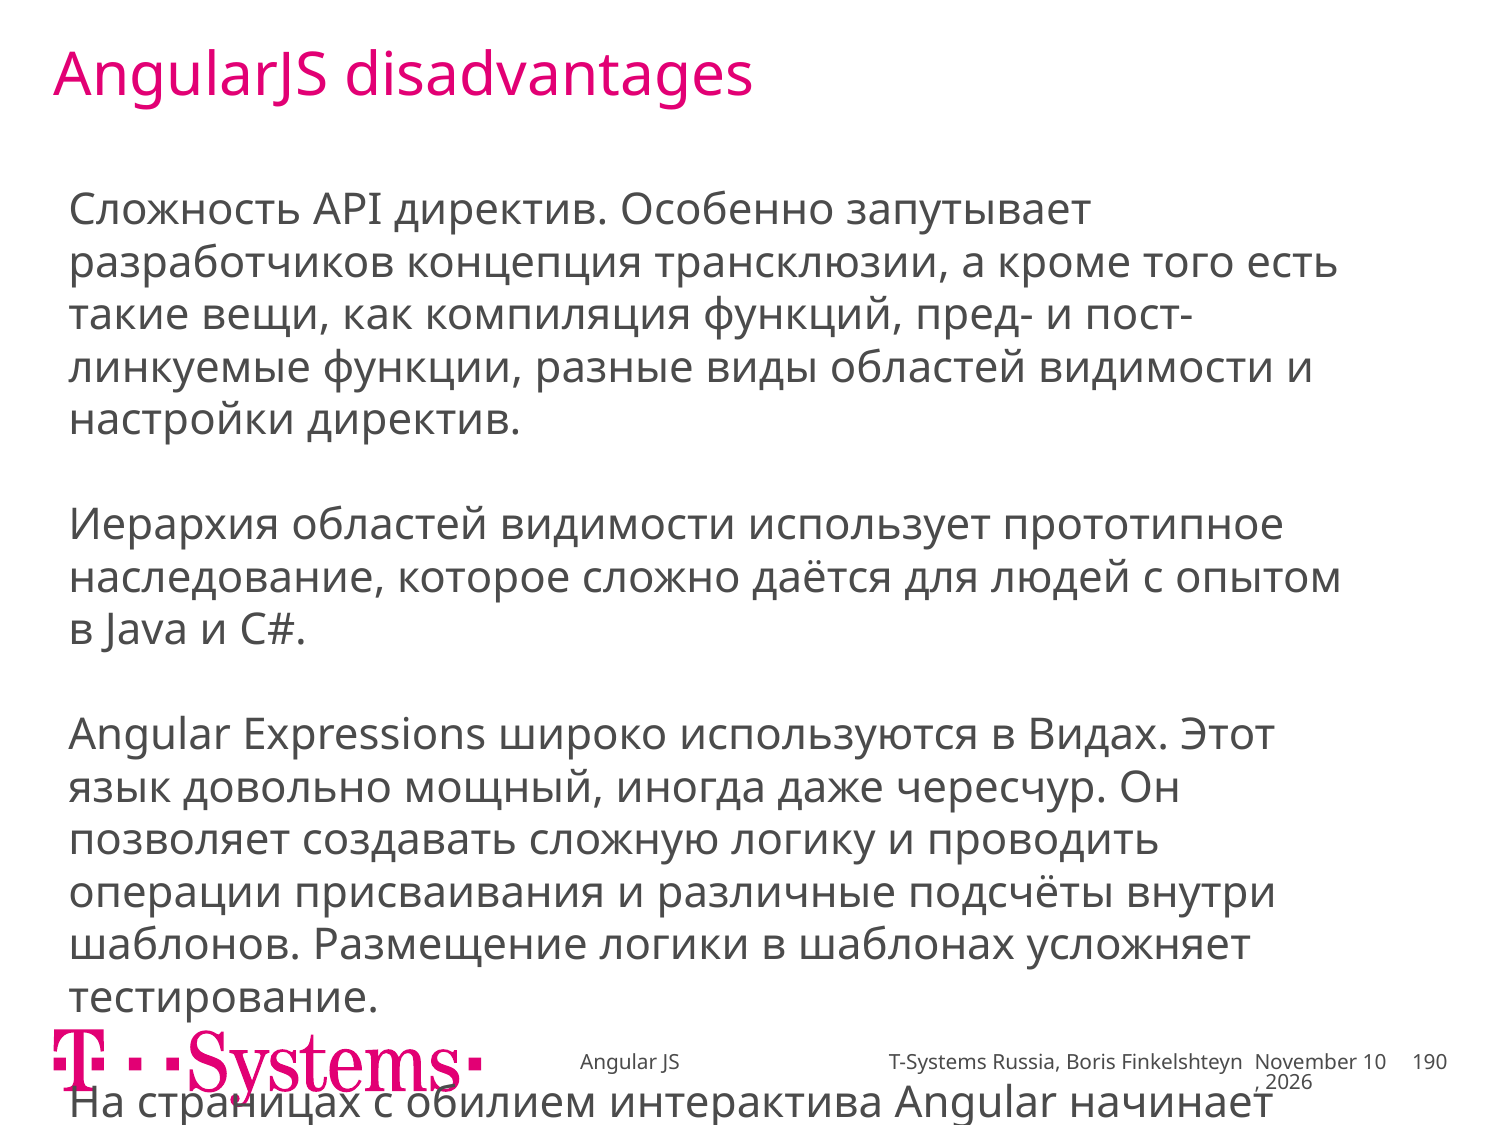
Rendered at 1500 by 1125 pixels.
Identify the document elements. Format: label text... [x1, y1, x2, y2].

text_box Сложность API директив. Особенно запутывает разработчиков концепция трансклюзии, а кроме того есть такие вещи, как компиляция функций, пред- и пост- линкуемые функции, разные виды областей видимости и настройки директив. Иерархия областей видимости использует прототипное наследование, которое сложно даётся для людей с опытом в Java и C#. Angular Expressions широко используются в Видах. Этот язык довольно мощный, иногда даже чересчур. Он позволяет создавать сложную логику и проводить операции присваивания и различные подсчёты внутри шаблонов. Размещение логики в шаблонах усложняет тестирование. На страницах с обилием интерактива Angular начинает тормозить. Не стоит использовать более 2000 связок на одной странице. [53, 173, 1389, 1125]
slide_number 190 [1399, 1038, 1448, 1087]
title AngularJS disadvantages [53, 43, 1447, 132]
